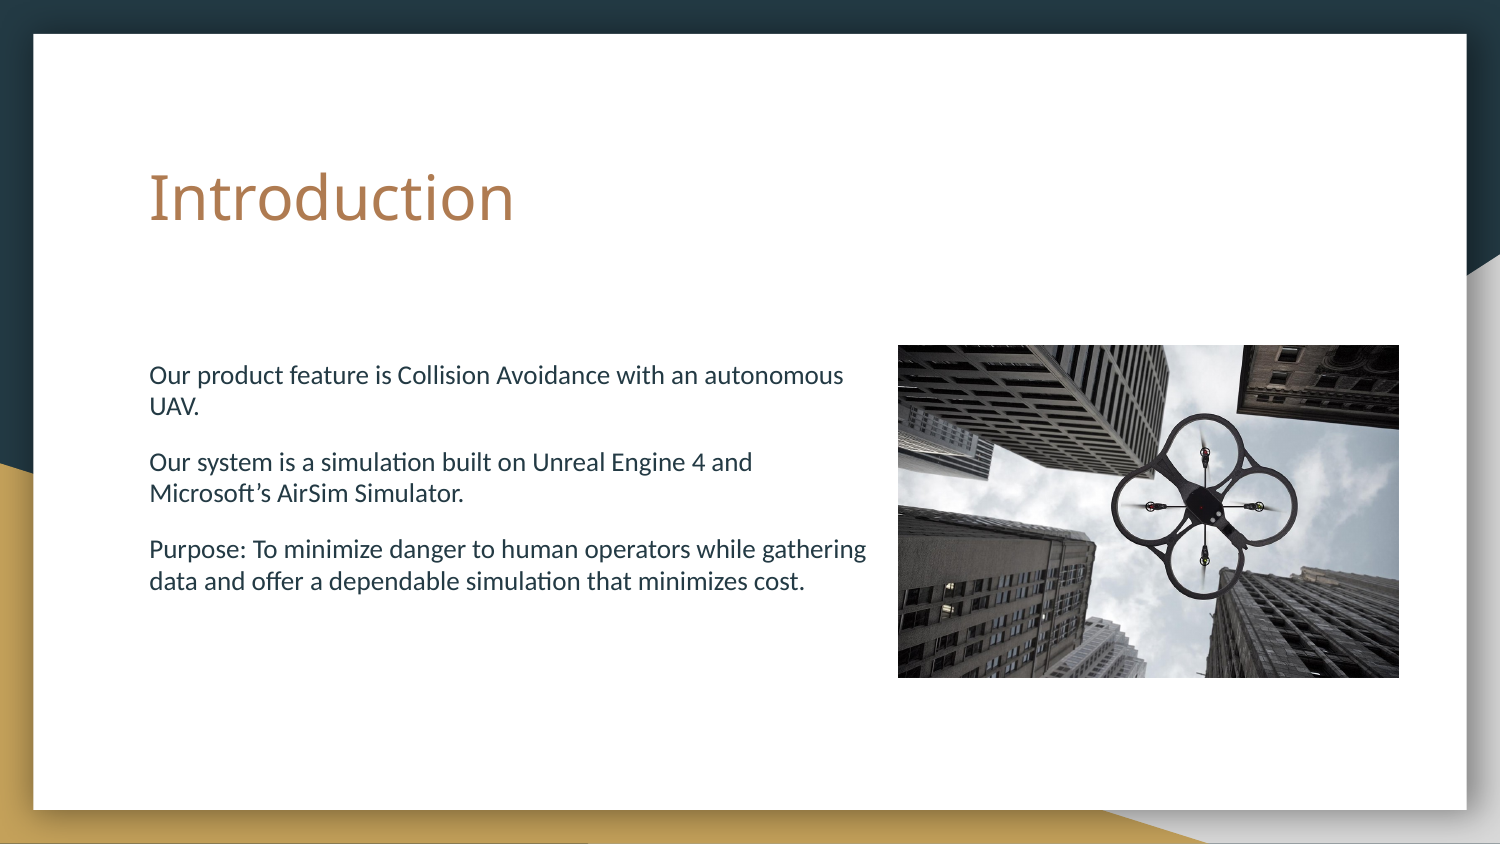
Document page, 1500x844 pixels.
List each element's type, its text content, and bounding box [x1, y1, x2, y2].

title Introduction [134, 138, 1366, 296]
picture [898, 345, 1399, 679]
list Our product feature is Collision Avoidance with an autonomous UAV. Our system is a simulation built on Unreal Engine 4 and Microsoft’s AirSim Simulator. Purpose: To minimize danger to human operators while gathering data and offer a dependable simulation that minimizes cost. [134, 345, 886, 729]
